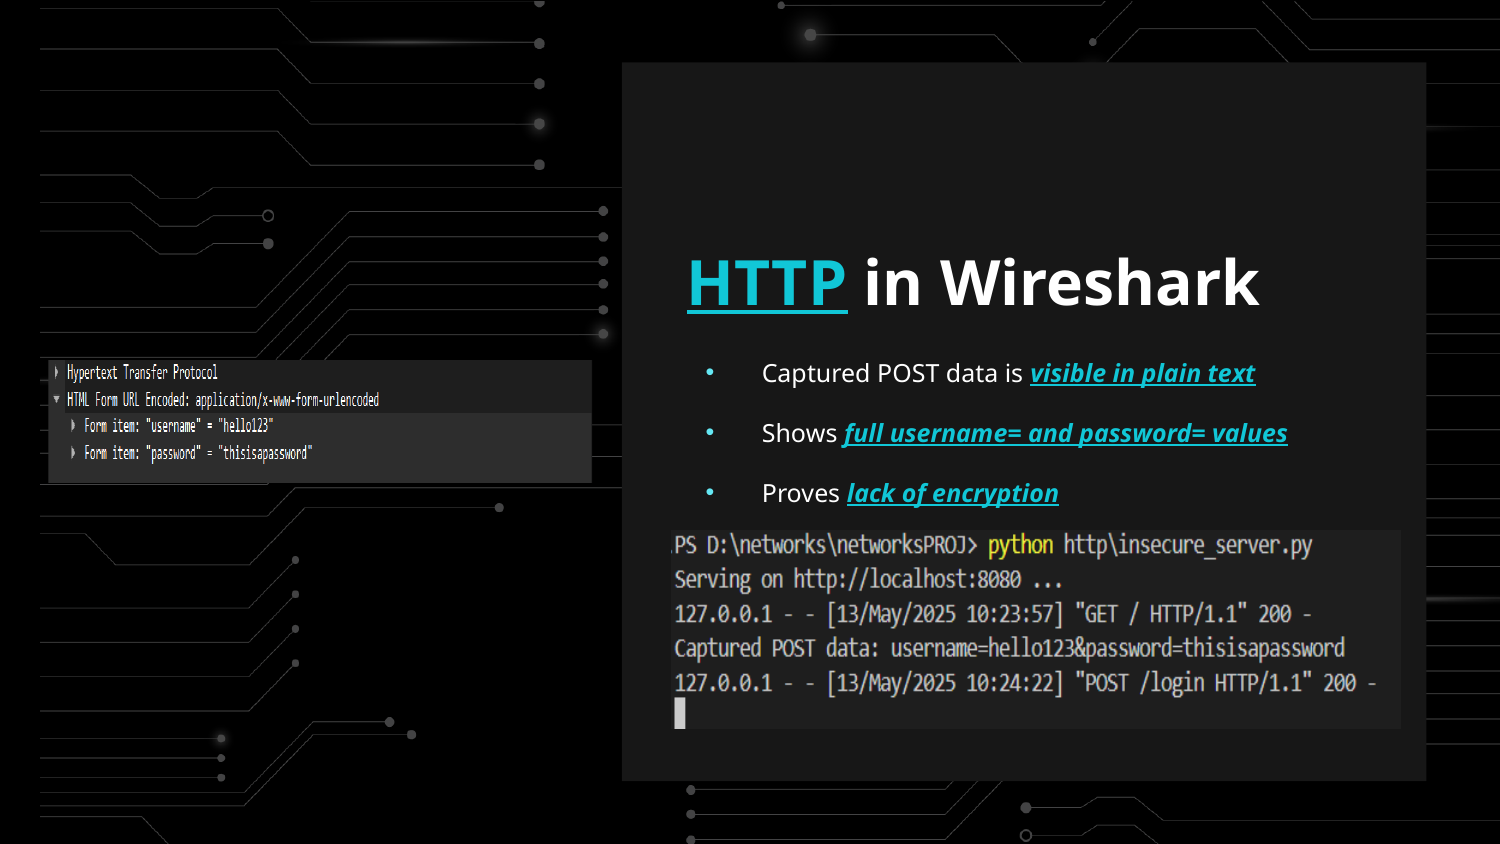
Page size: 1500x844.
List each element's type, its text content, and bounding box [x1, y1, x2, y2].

subtitle Captured POST data is visible in plain text Shows full username= and password= values Proves lack of encryption [671, 342, 1377, 530]
picture [40, 1, 1500, 844]
title HTTP in Wireshark [671, 129, 1377, 333]
